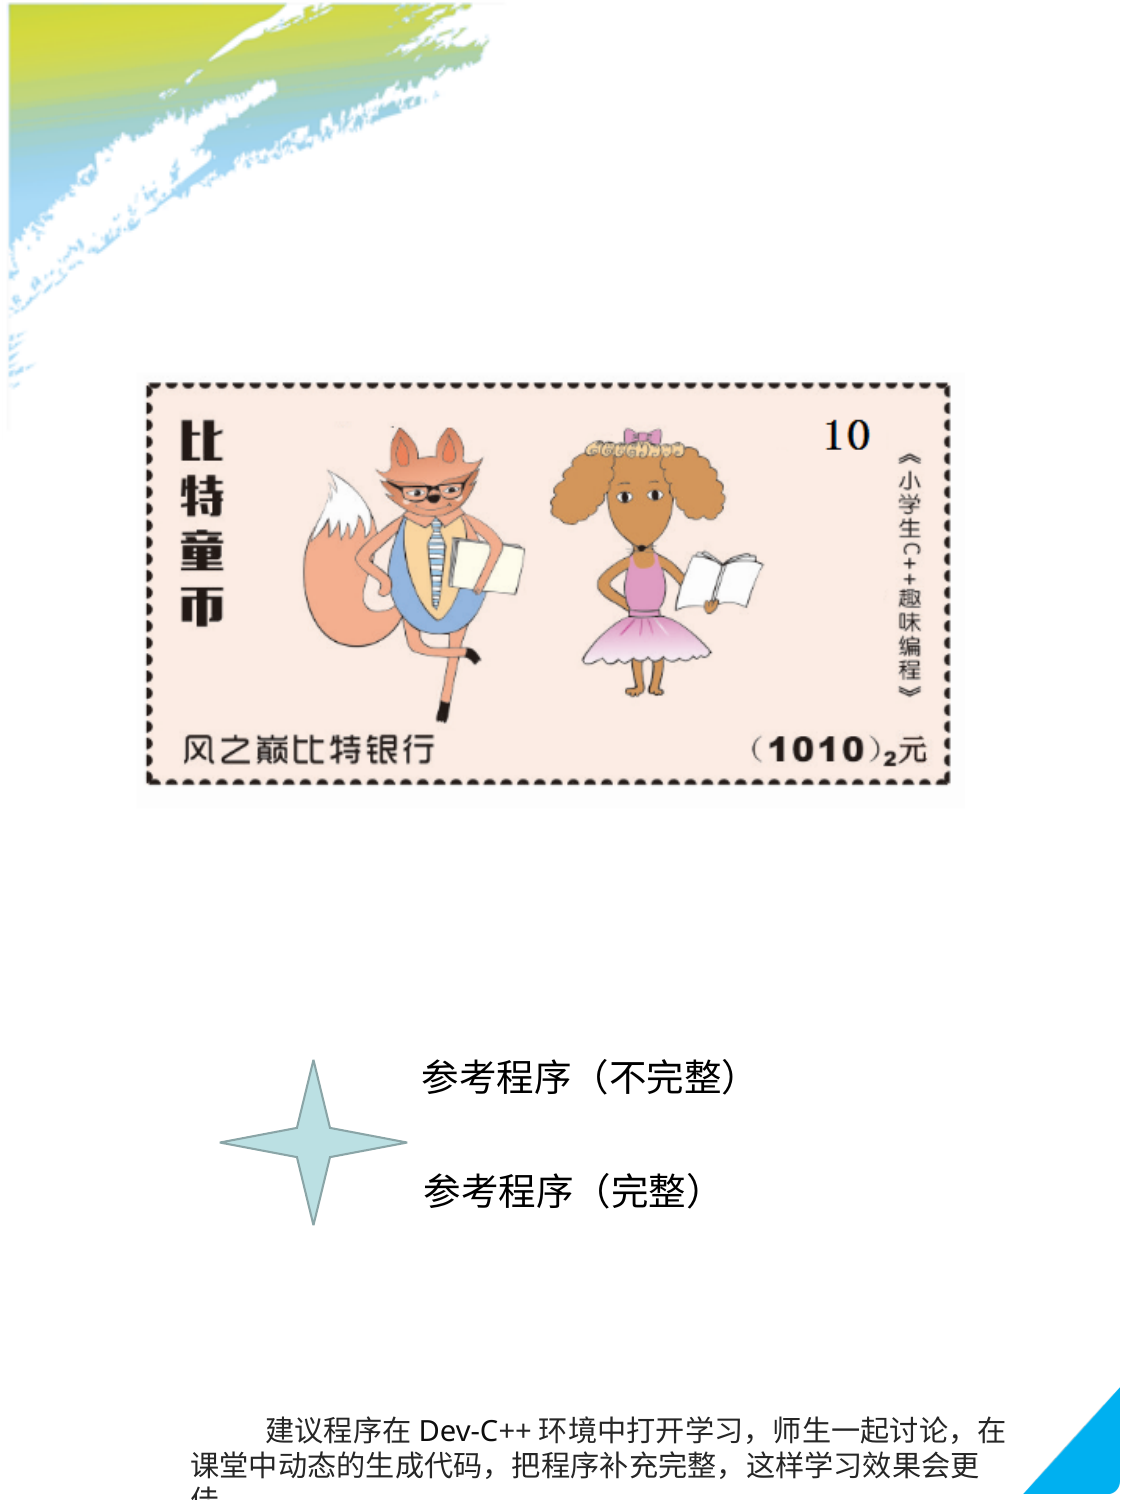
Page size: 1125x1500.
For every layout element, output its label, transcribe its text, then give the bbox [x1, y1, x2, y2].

text_box 建议程序在Dev-C++环境中打开学习，师生一起讨论，在课堂中动态的生成代码，把程序补充完整，这样学习效果会更佳。 [175, 1405, 1039, 1500]
text_box 参考程序（完整） [408, 1160, 739, 1221]
picture [125, 356, 979, 818]
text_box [1, 0, 523, 440]
text_box 参考程序（不完整） [407, 1046, 804, 1107]
picture [1023, 1387, 1118, 1492]
picture [1114, 1487, 1120, 1494]
text_box [219, 1059, 408, 1226]
